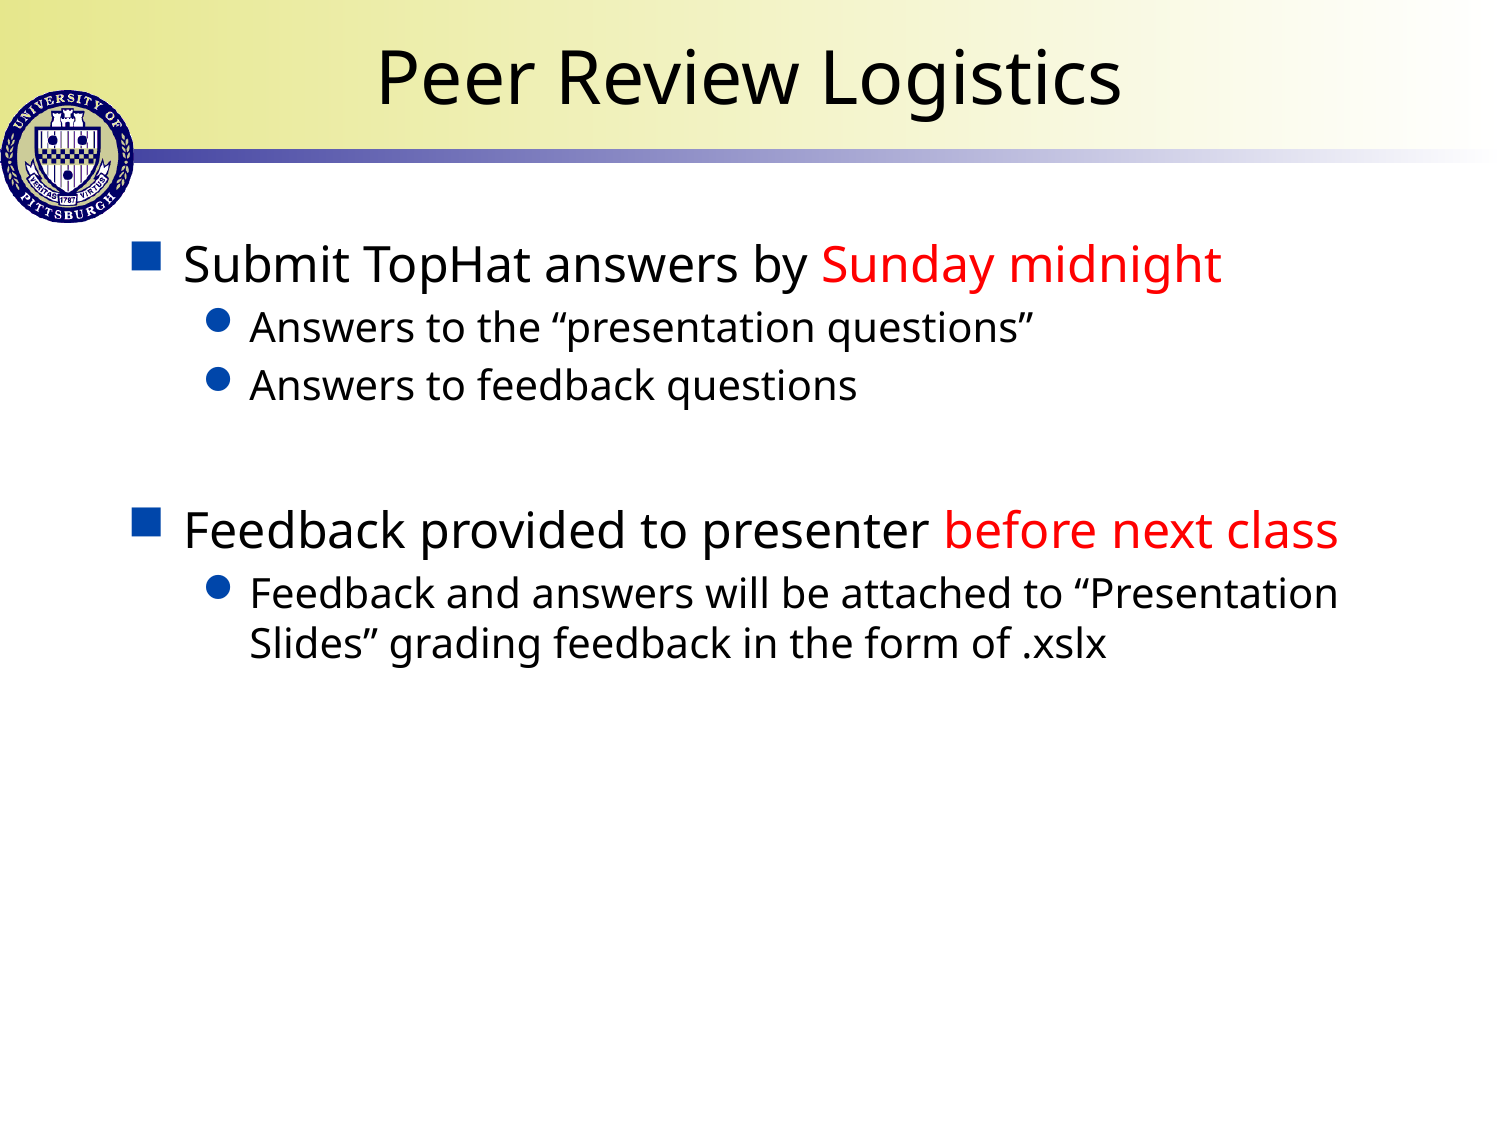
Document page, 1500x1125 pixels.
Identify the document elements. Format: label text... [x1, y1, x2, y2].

picture [0, 150, 134, 223]
title Peer Review Logistics [0, 0, 1500, 150]
list Submit TopHat answers by Sunday midnight Answers to the “presentation questions” Answers to feedback questions Feedback provided to presenter before next class Feedback and answers will be attached to “Presentation Slides” grading feedback in the form of .xslx [112, 224, 1388, 1000]
